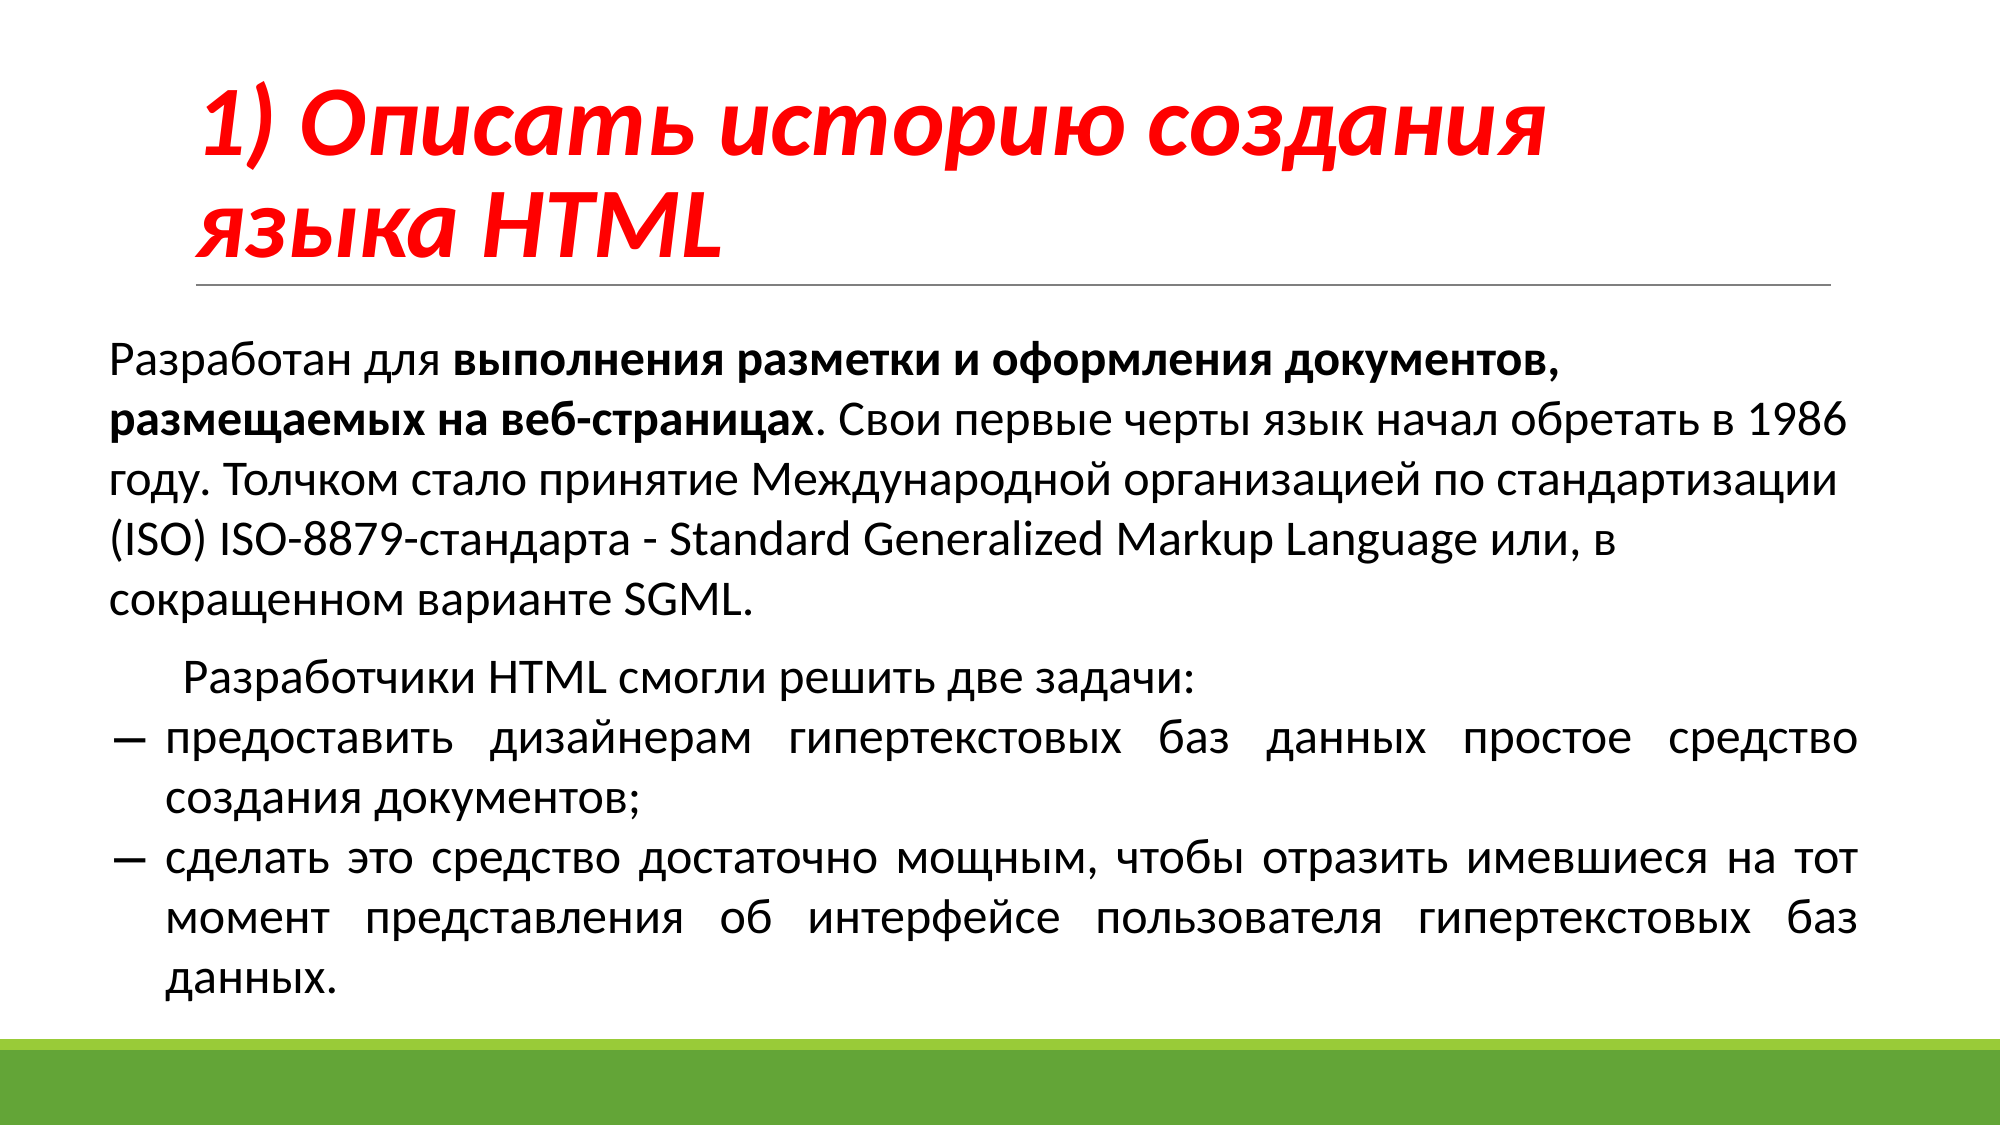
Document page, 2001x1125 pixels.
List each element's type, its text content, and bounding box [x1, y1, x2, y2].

text_box Разработан для выполнения разметки и оформления документов, размещаемых на веб-страницах. Свои первые черты язык начал обретать в 1986 году. Толчком стало принятие Международной организацией по стандартизации (ISO) ISO-8879-стандарта - Standard Generalized Markup Language или, в сокращенном варианте SGML. [93, 318, 1875, 633]
text_box Разработчики HTML смогли решить две задачи: предоставить дизайнерам гипертекстовых баз данных простое средство создания документов; сделать это средство достаточно мощным, чтобы отразить имевшиеся на тот момент представления об интерфейсе пользователя гипертекстовых баз данных. [93, 636, 1875, 1012]
title 1) Описать историю создания языка HTML [180, 47, 1784, 285]
